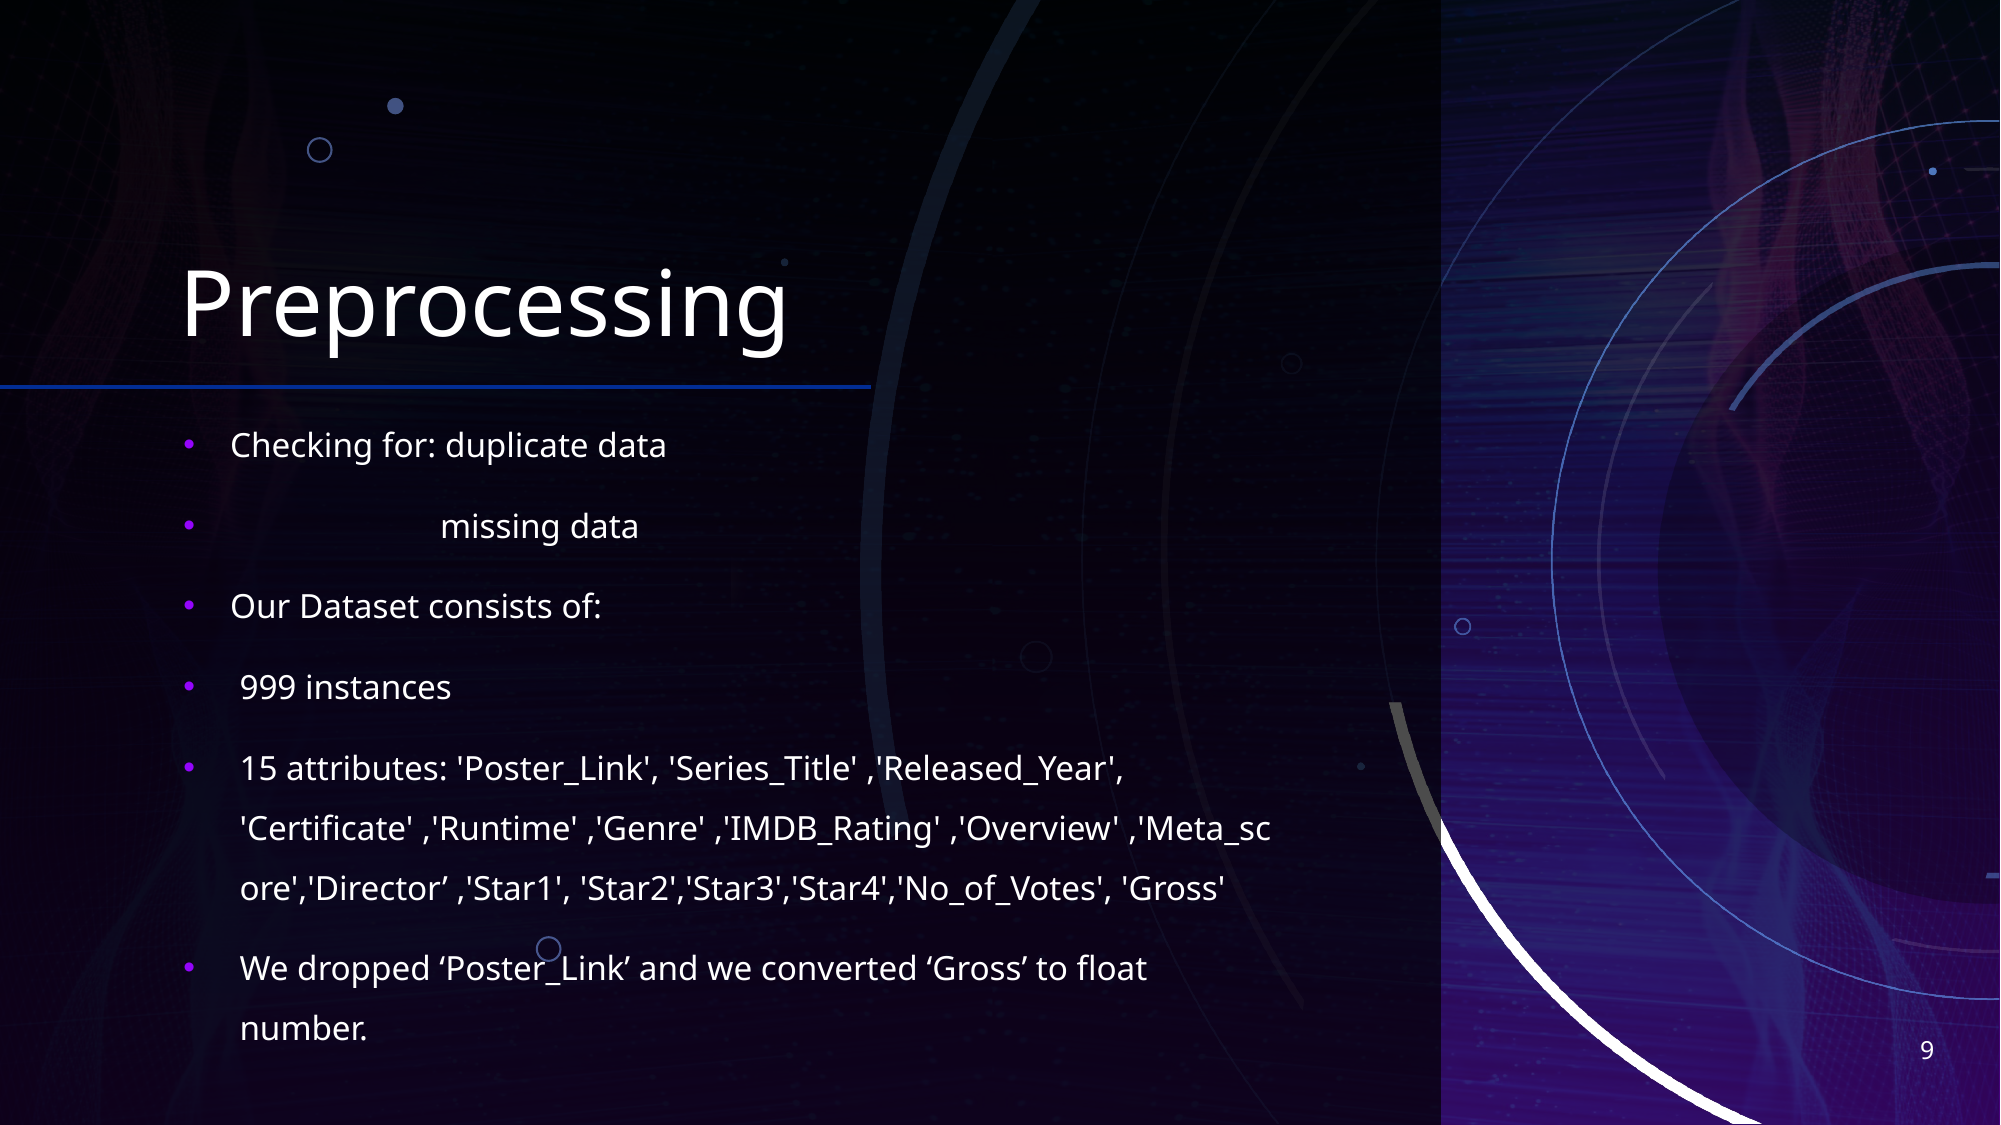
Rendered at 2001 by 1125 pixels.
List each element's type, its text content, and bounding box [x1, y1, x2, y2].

title Preprocessing [164, 172, 1299, 364]
slide_number 9 [1499, 1021, 1950, 1082]
list Checking for: duplicate data missing data Our Dataset consists of: 999 instances 15 attributes: 'Poster_Link', 'Series_Title' ,'Released_Year', 'Certificate' ,'Runtime' ,'Genre' ,'IMDB_Rating' ,'Overview' ,'Meta_score','Director’ ,'Star1', 'Star2','Star3','Star4','No_of_Votes', 'Gross' We dropped ‘Poster_Link’ and we converted ‘Gross’ to float number. [168, 396, 1299, 1022]
picture [730, 0, 2000, 1124]
